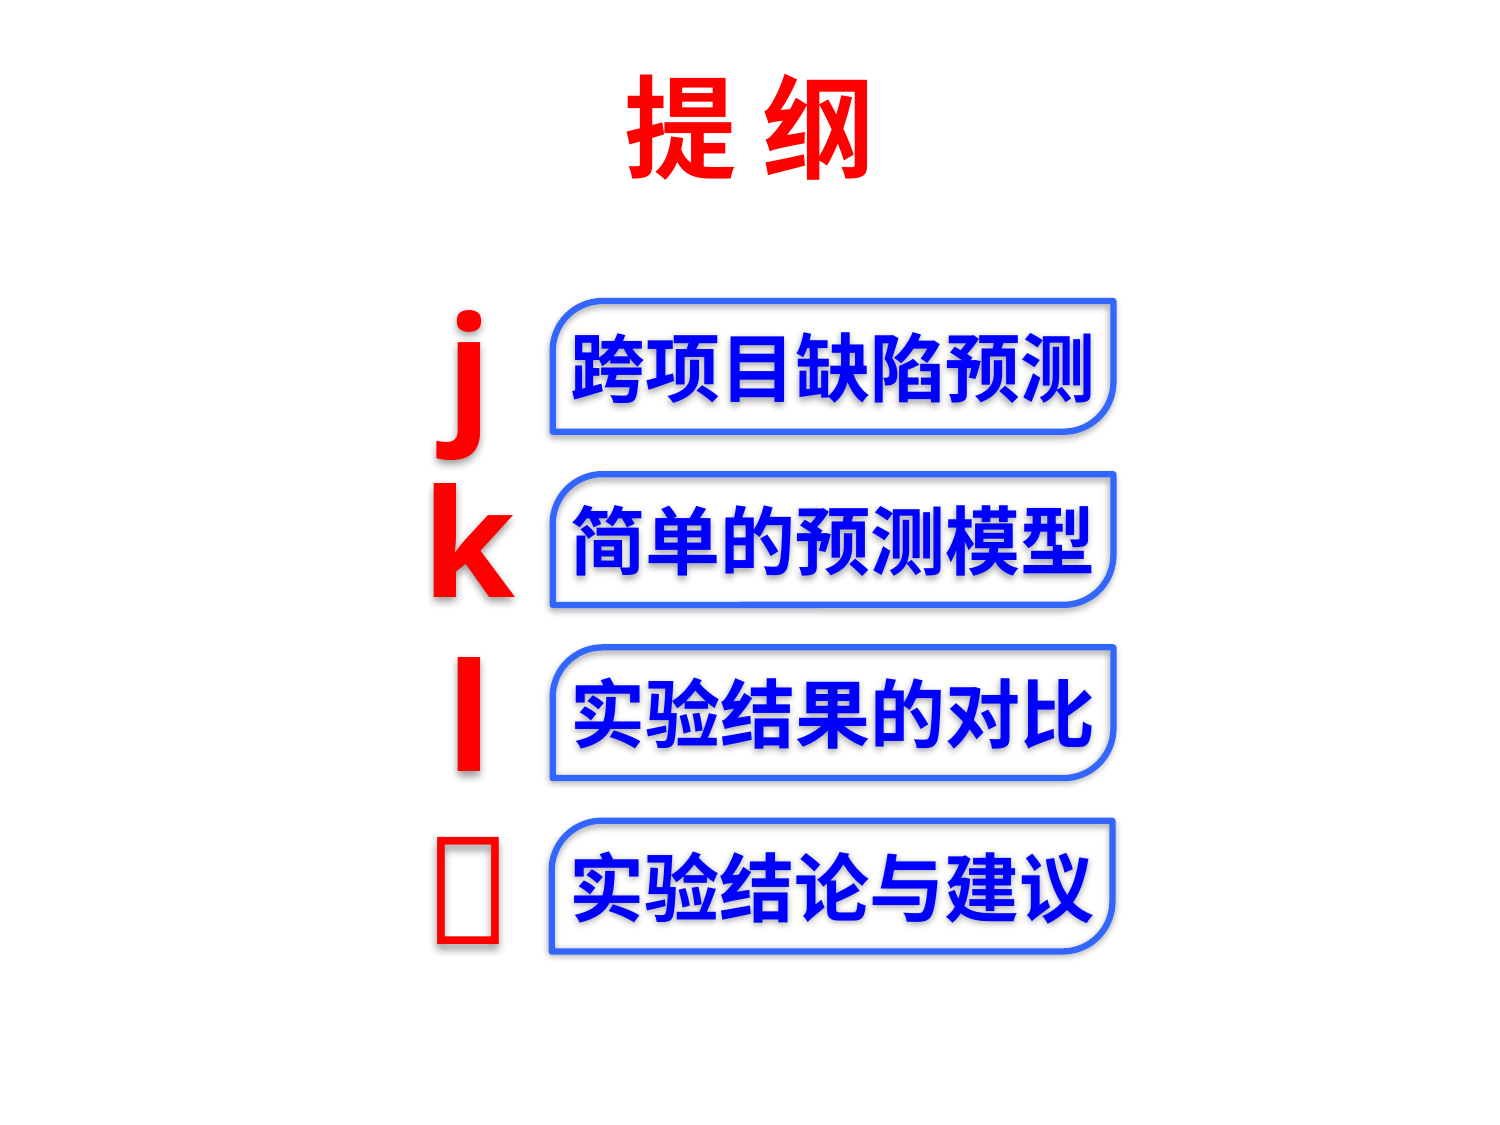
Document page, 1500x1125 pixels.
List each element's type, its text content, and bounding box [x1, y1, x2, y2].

text_box j [431, 266, 507, 462]
text_box 简单的预测模型 [551, 473, 1115, 606]
text_box 提 纲 [74, 50, 1425, 238]
text_box 实验结论与建议 [550, 819, 1114, 953]
text_box l [431, 613, 507, 787]
text_box 实验结果的对比 [551, 646, 1115, 779]
text_box  [408, 787, 529, 983]
text_box 跨项目缺陷预测 [551, 300, 1115, 433]
text_box k [407, 440, 531, 636]
